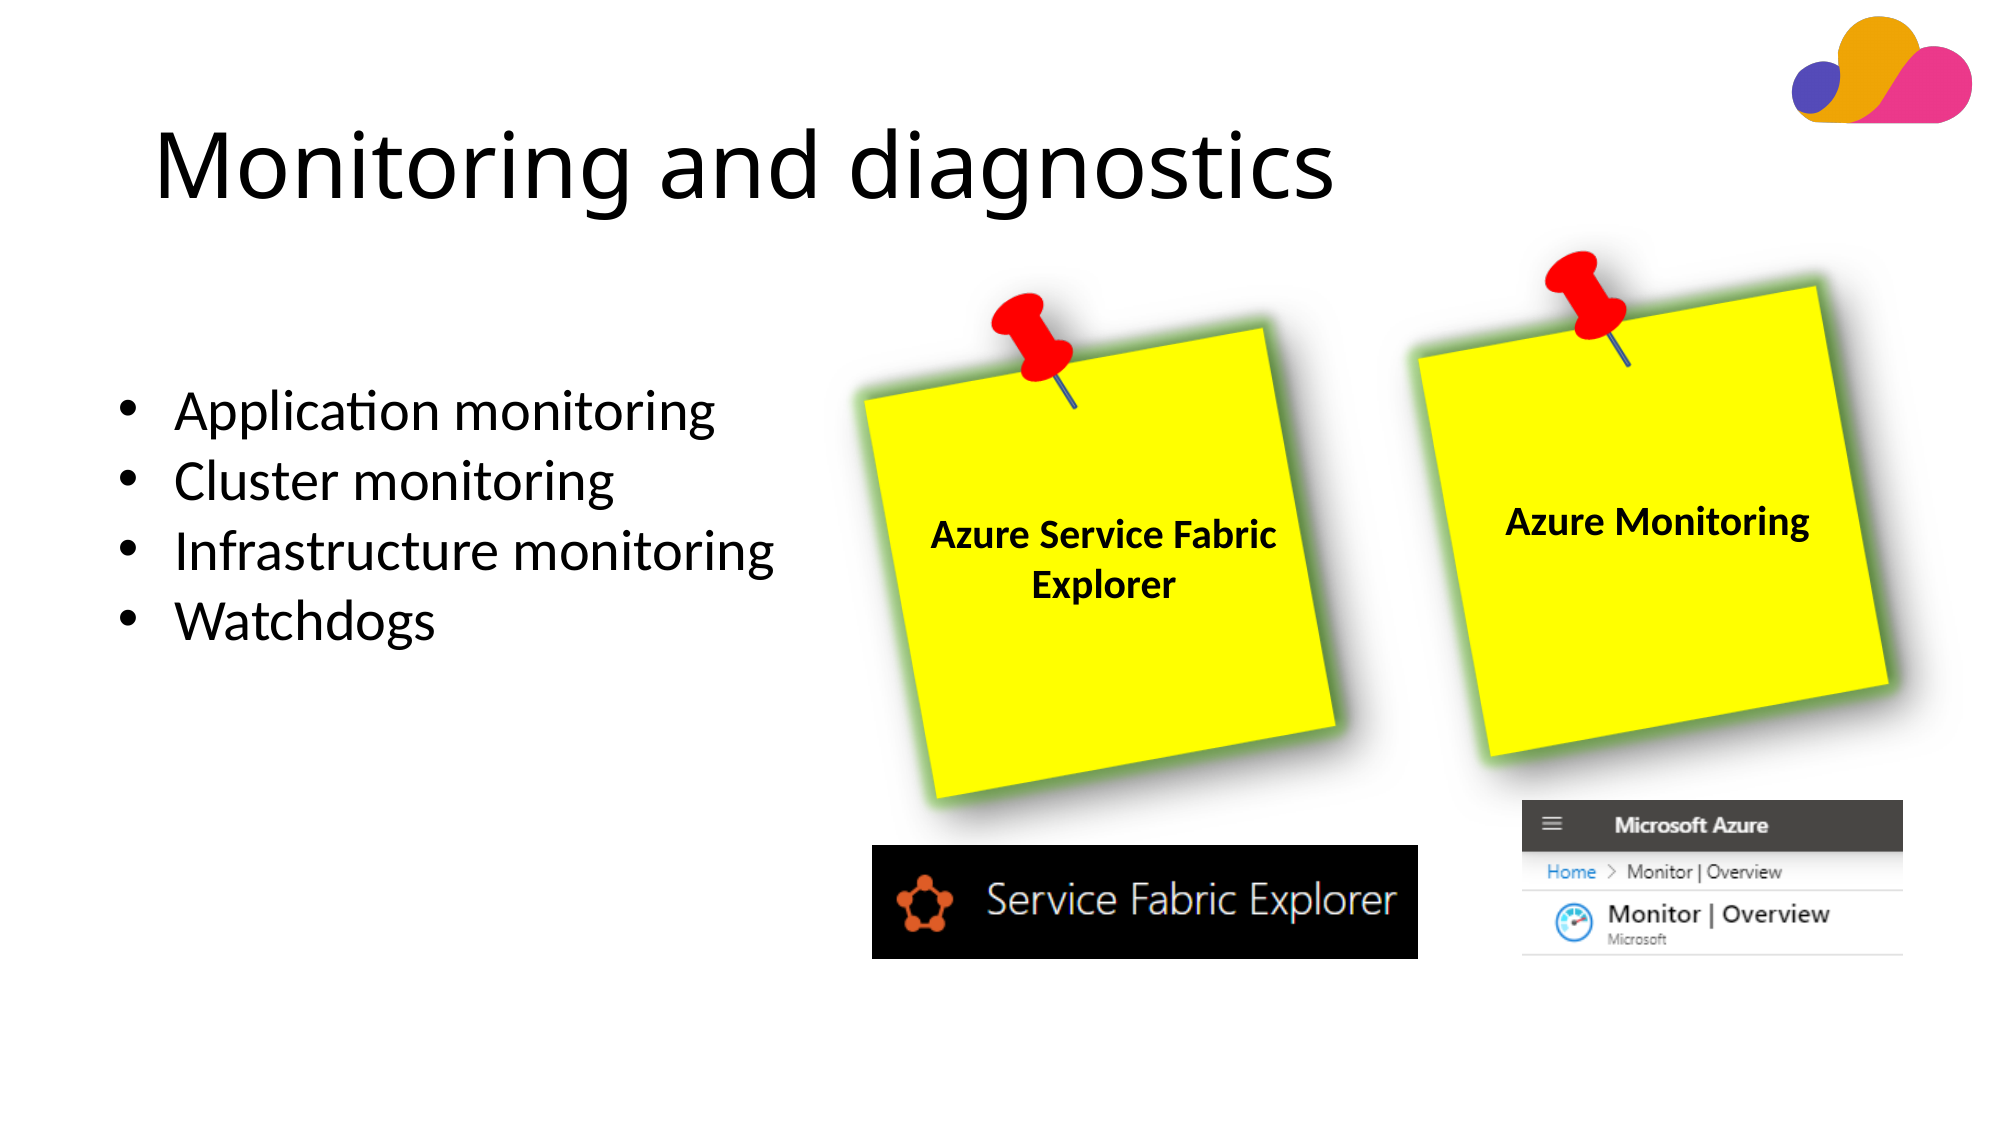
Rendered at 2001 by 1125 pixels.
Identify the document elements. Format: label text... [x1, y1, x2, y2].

text_box Application monitoring Cluster monitoring Infrastructure monitoring Watchdogs [103, 364, 833, 750]
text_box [833, 245, 1928, 959]
picture [1787, 12, 1975, 130]
title Monitoring and diagnostics [137, 59, 1863, 278]
